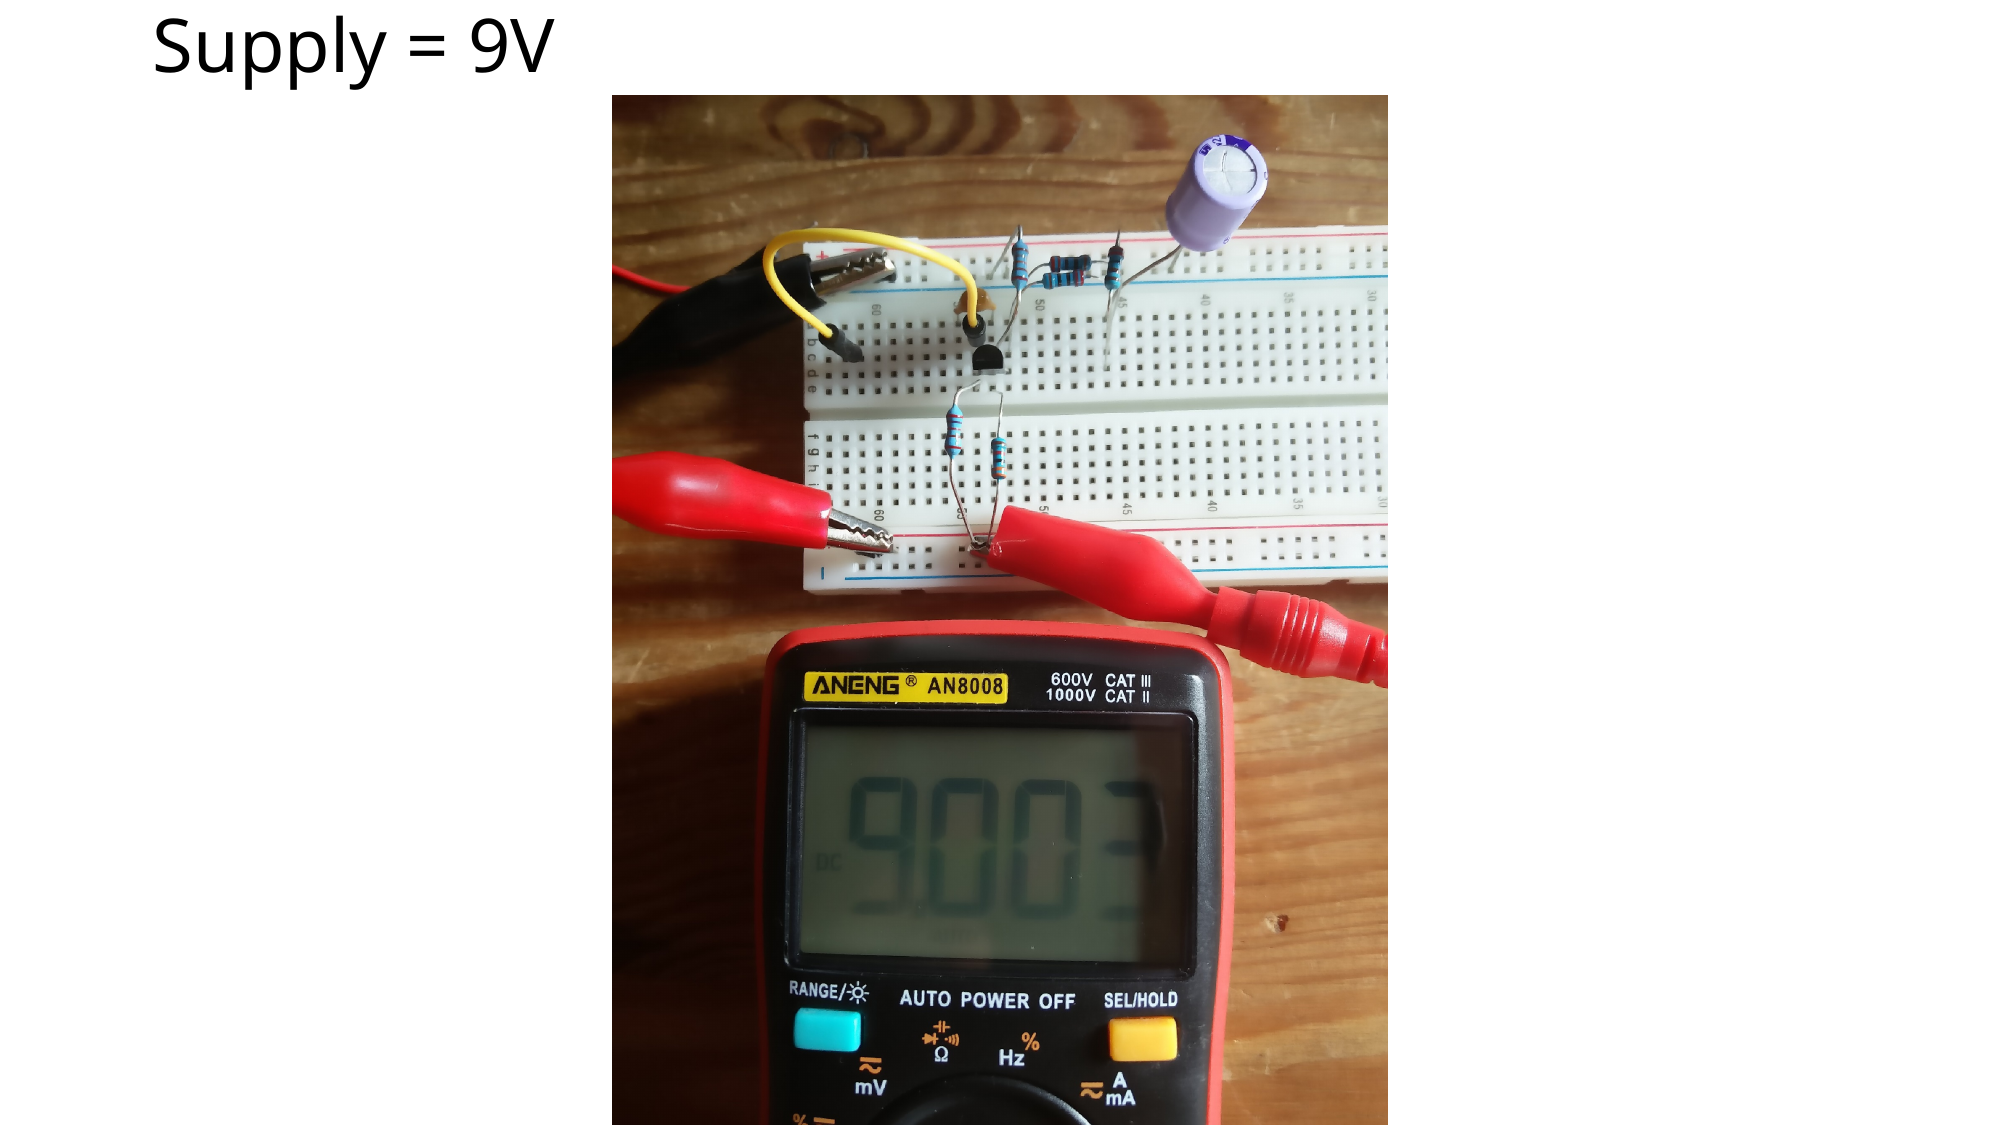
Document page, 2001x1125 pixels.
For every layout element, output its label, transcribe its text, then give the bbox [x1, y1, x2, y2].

picture [612, 95, 1388, 1125]
title Supply = 9V [137, 0, 1863, 96]
